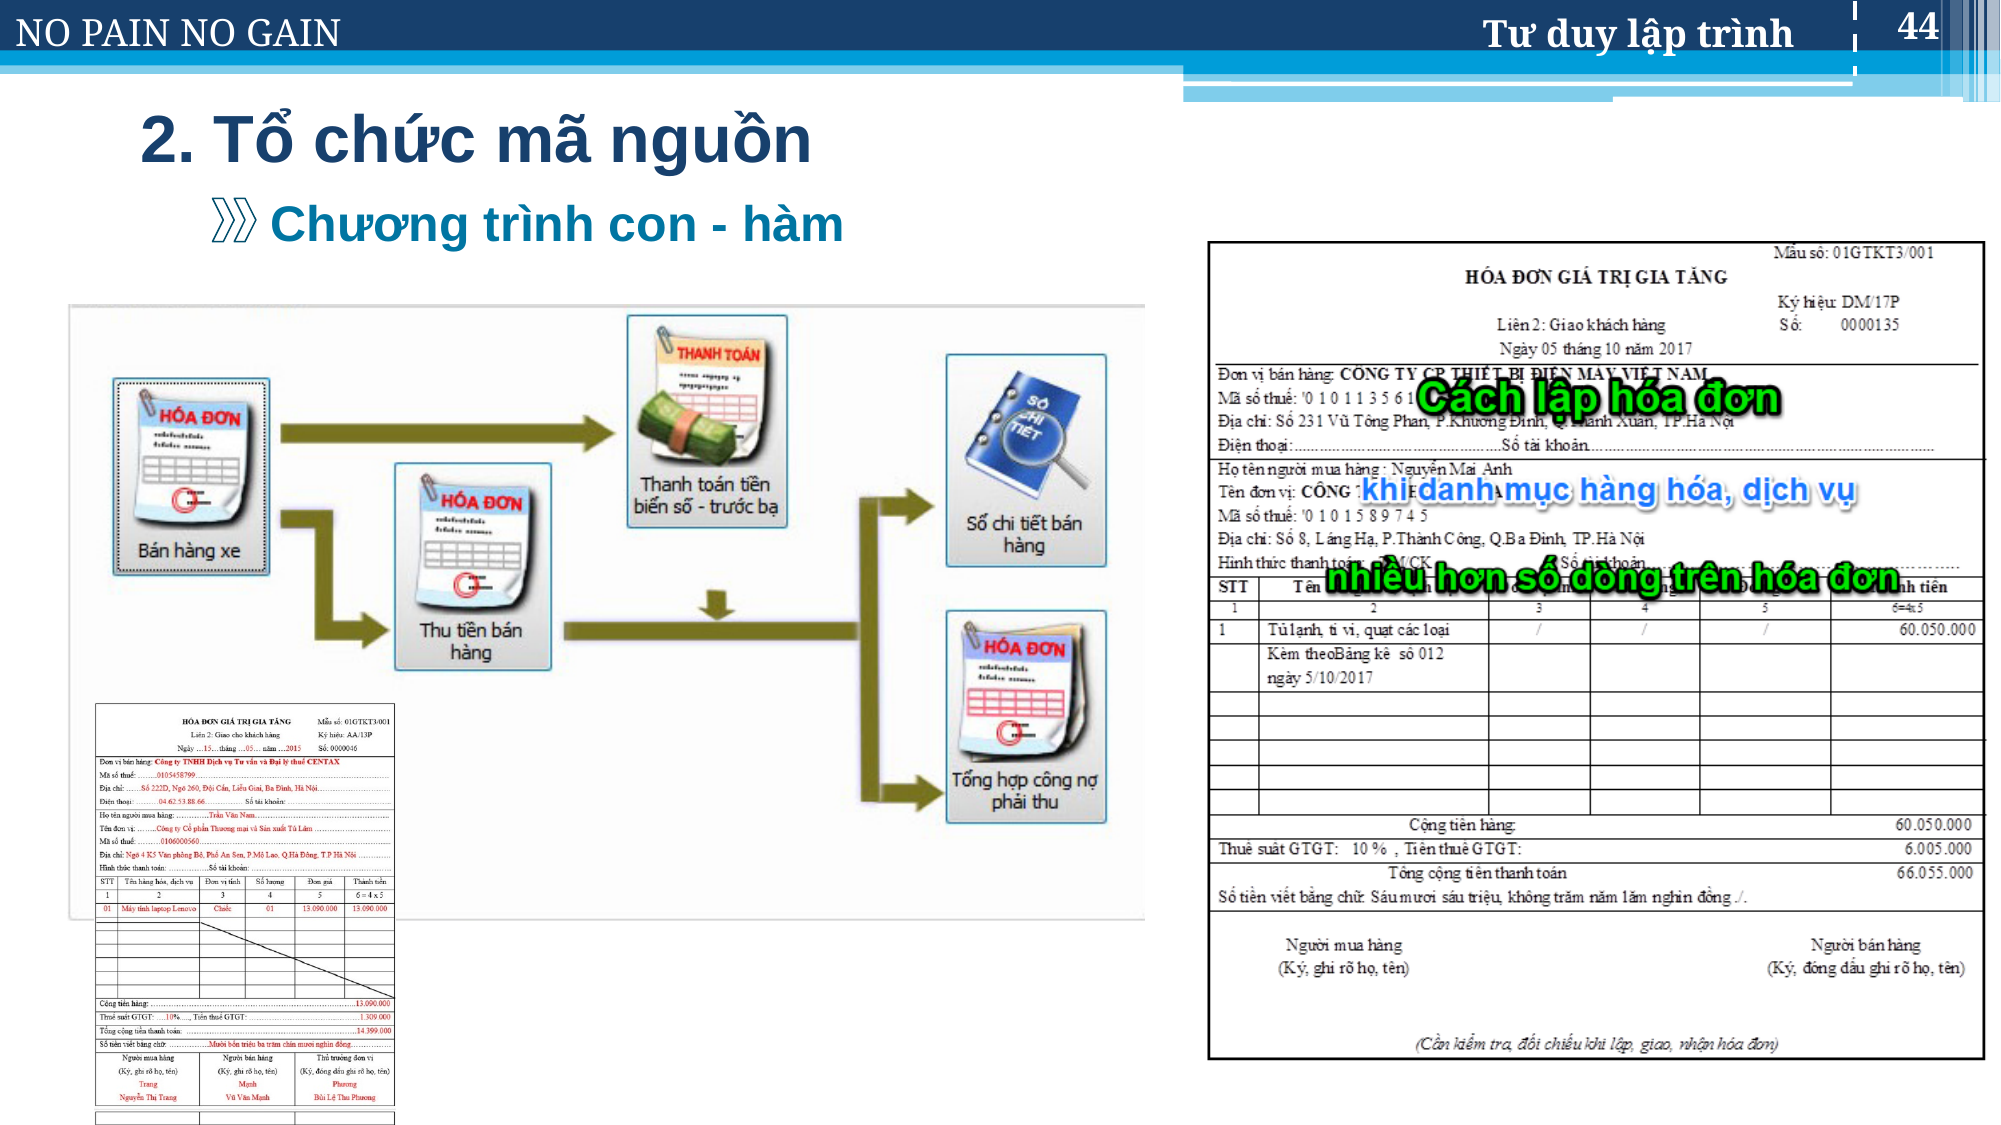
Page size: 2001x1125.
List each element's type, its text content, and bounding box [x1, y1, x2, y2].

picture [66, 304, 1146, 1125]
picture [1205, 241, 1988, 1063]
title 2. Tổ chức mã nguồn [125, 71, 1863, 200]
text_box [212, 175, 1075, 251]
slide_number 44 [1833, 0, 1955, 61]
